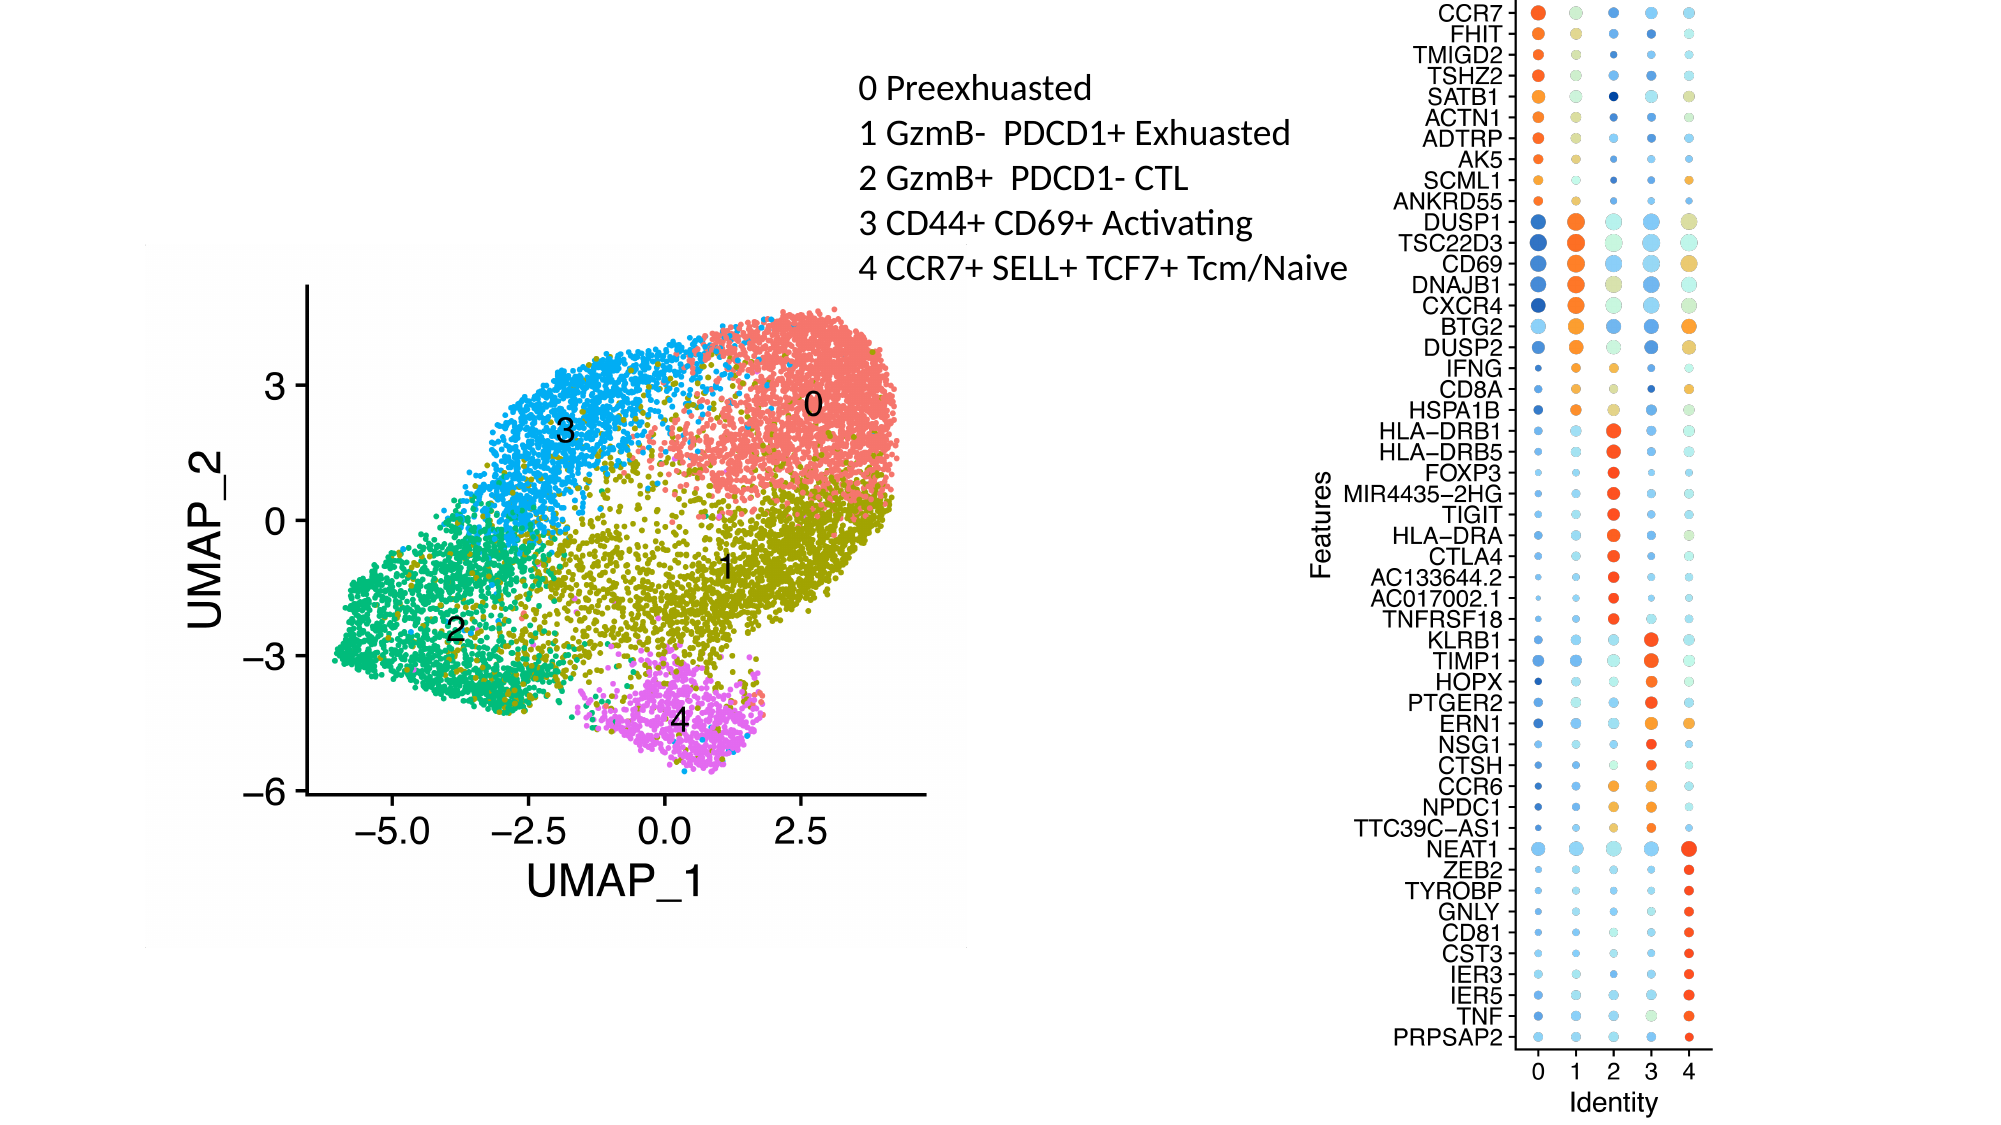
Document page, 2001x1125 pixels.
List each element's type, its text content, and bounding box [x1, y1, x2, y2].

text_box 0 Preexhuasted 1 GzmB- PDCD1+ Exhuasted 2 GzmB+ PDCD1- CTL 3 CD44+ CD69+ Activating 4 CCR7+ SELL+ TCF7+ Tcm/Naive [843, 55, 1305, 296]
picture [145, 244, 967, 948]
picture [1305, 0, 1720, 1125]
